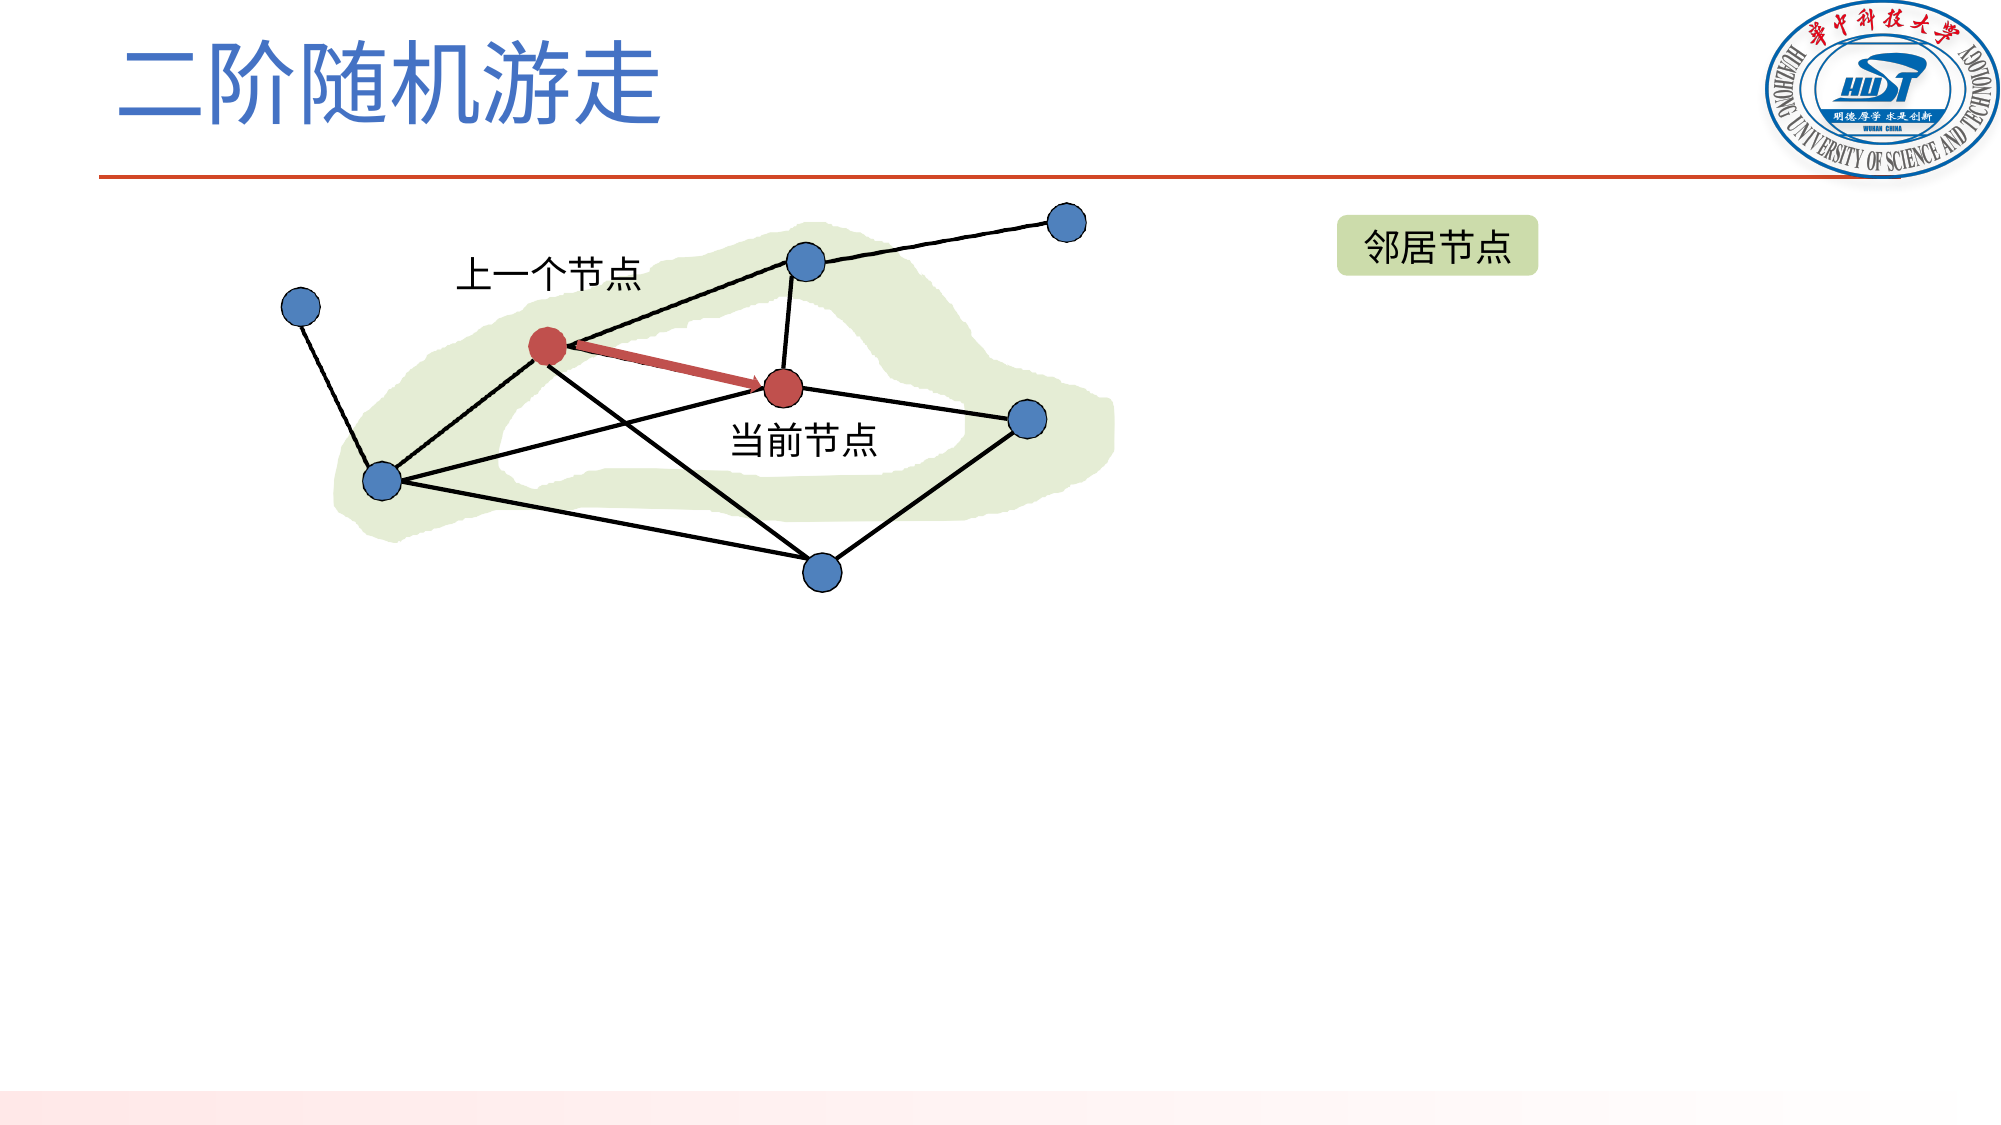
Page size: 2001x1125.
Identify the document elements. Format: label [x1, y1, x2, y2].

picture [1765, 0, 2000, 179]
text_box [280, 202, 1115, 593]
title [99, 0, 1825, 177]
text_box [1240, 214, 1657, 318]
